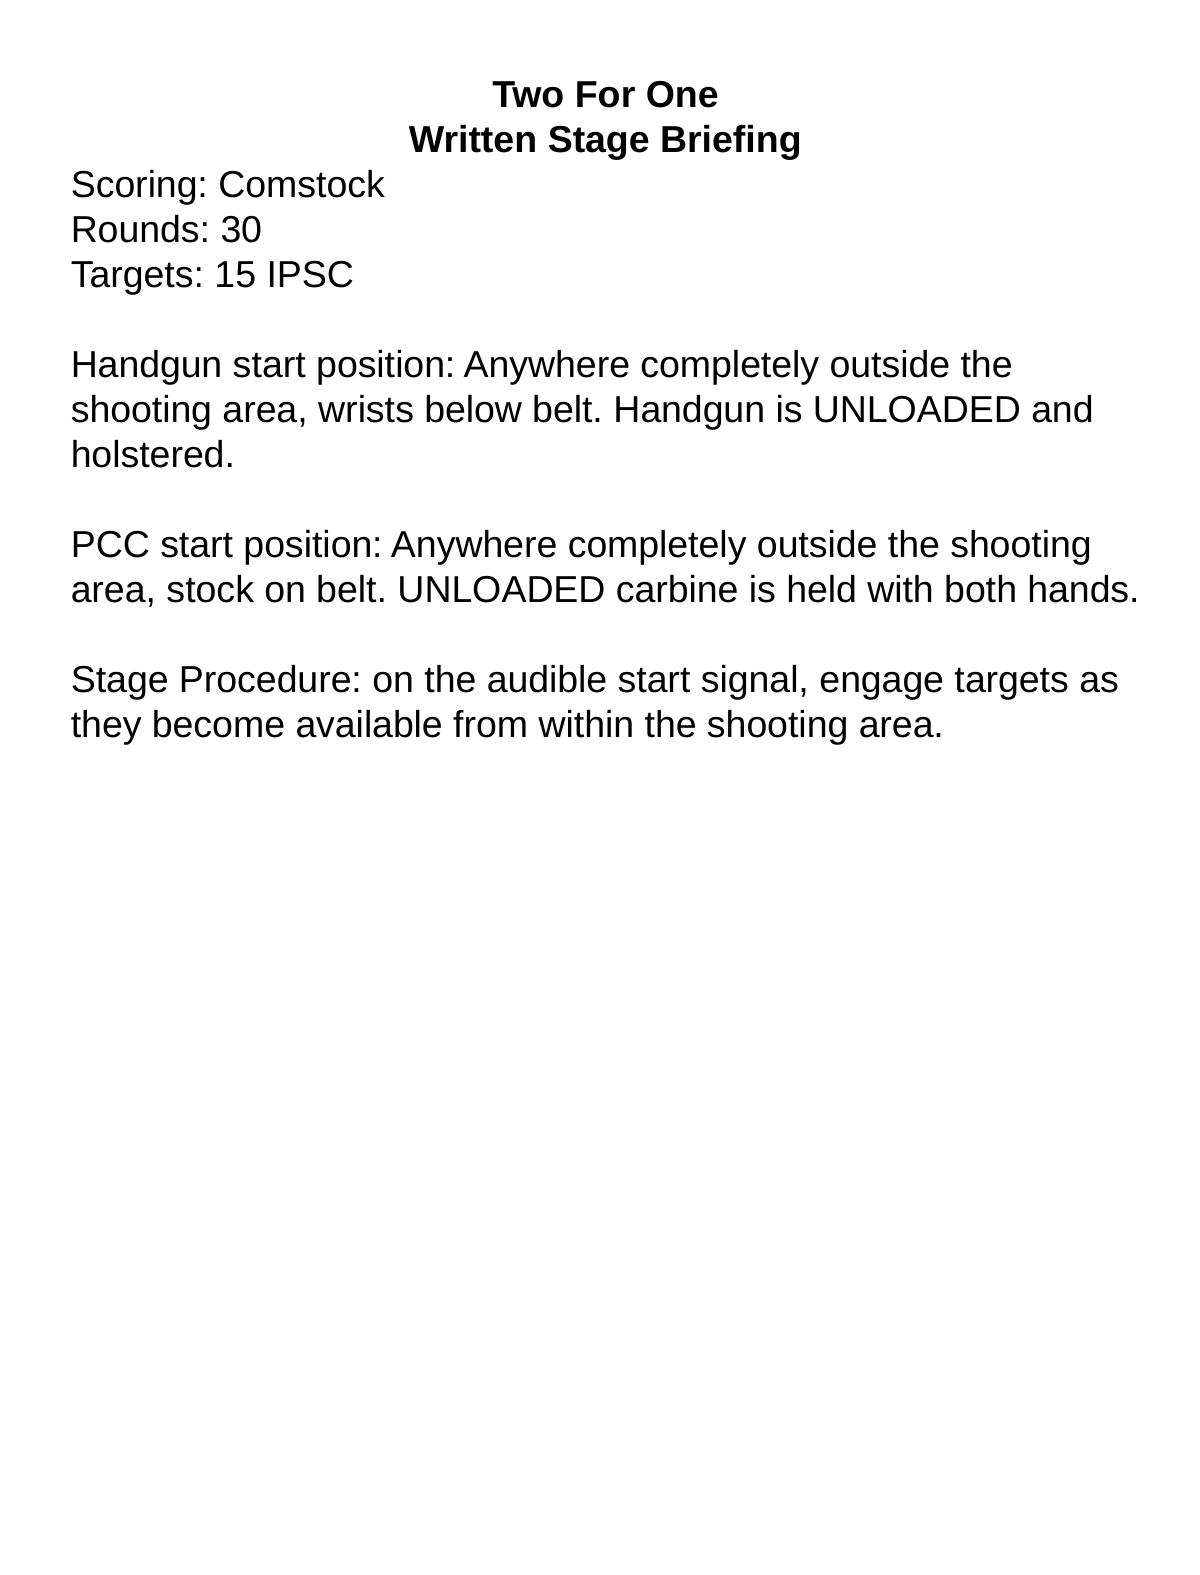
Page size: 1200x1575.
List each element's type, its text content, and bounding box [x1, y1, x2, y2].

text_box Two For One Written Stage Briefing Scoring: Comstock Rounds: 30 Targets: 15 IPSC Handgun start position: Anywhere completely outside the shooting area, wrists below belt. Handgun is UNLOADED and holstered. PCC start position: Anywhere completely outside the shooting area, stock on belt. UNLOADED carbine is held with both hands. Stage Procedure: on the audible start signal, engage targets as they become available from within the shooting area. [56, 63, 1156, 753]
